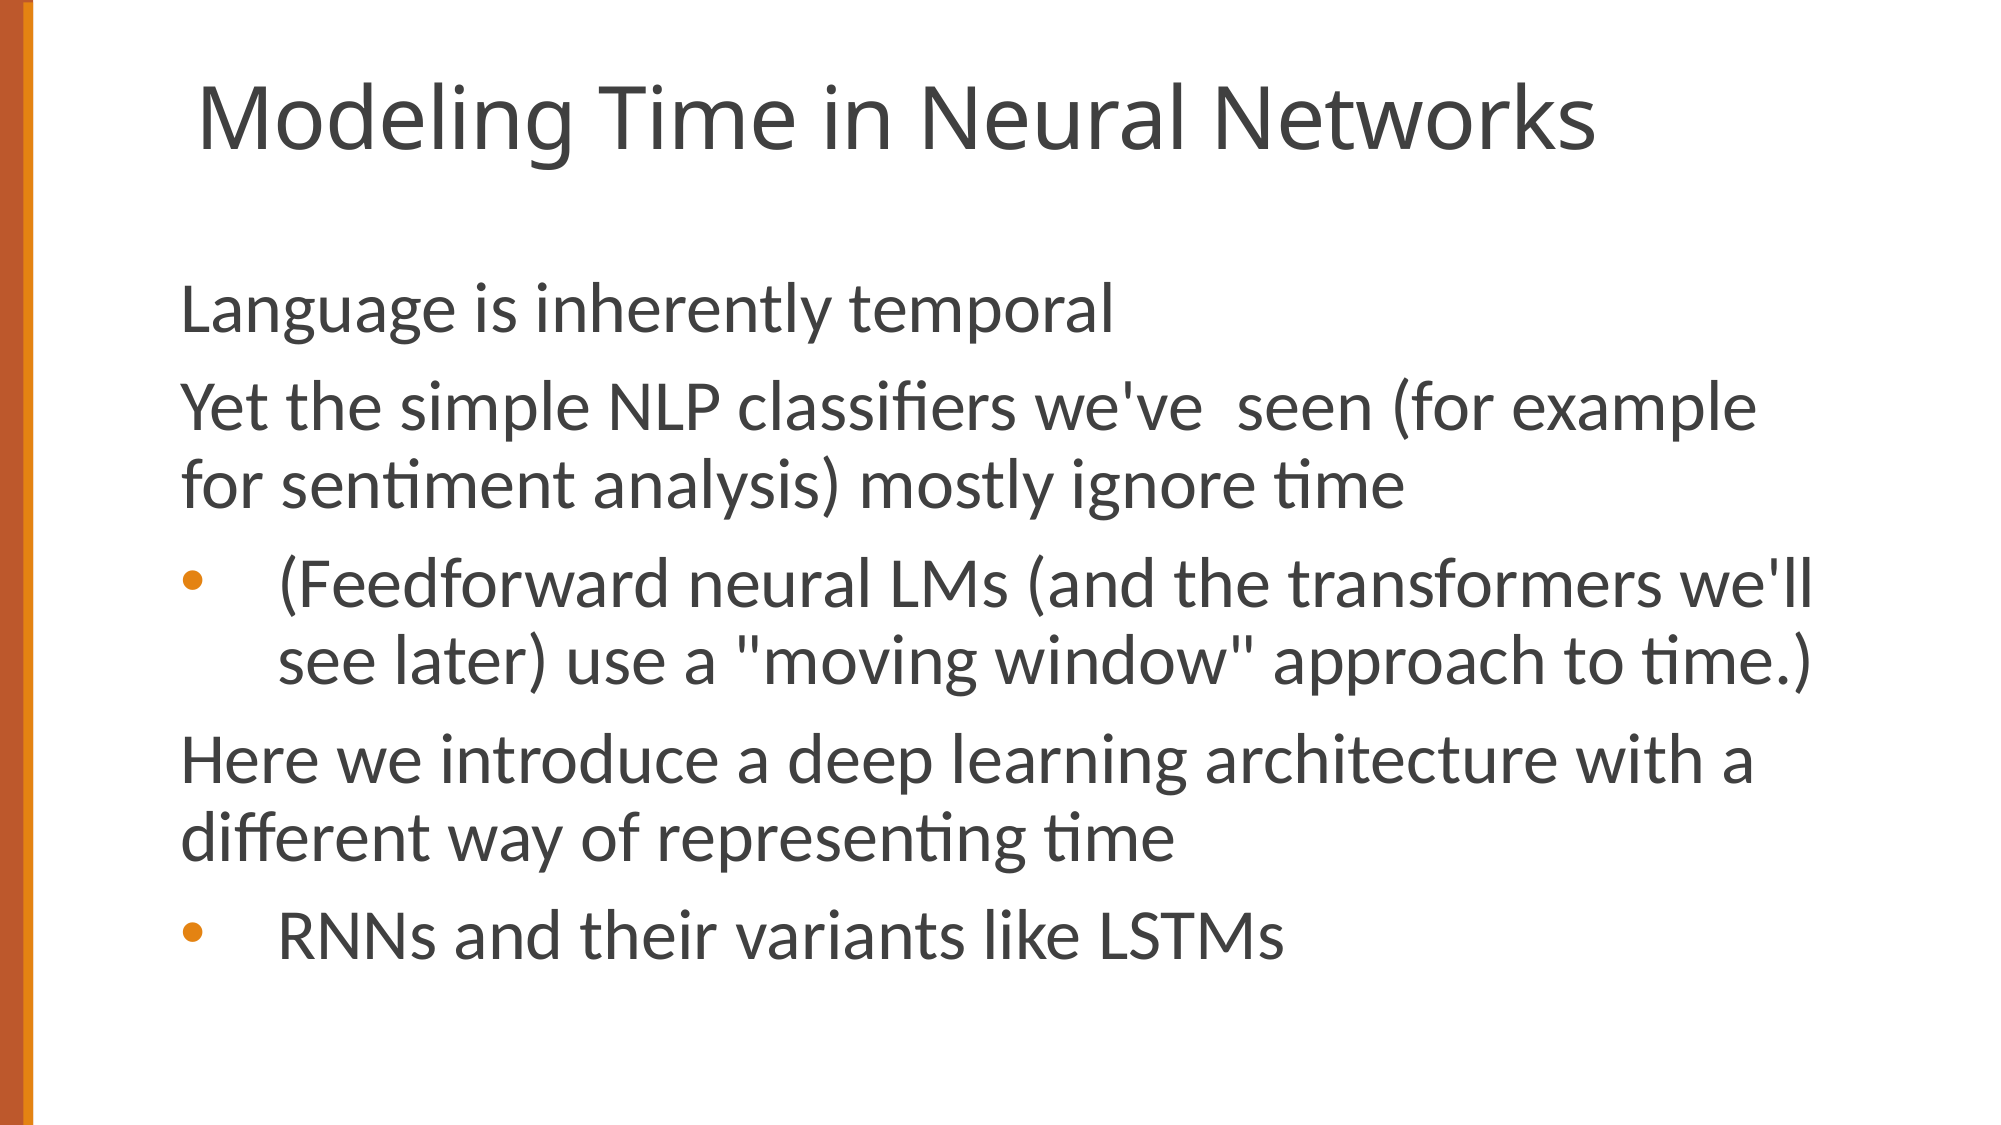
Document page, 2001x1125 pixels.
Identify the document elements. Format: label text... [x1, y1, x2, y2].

title Modeling Time in Neural Networks [180, 26, 1830, 175]
list Language is inherently temporal Yet the simple NLP classifiers we've seen (for example for sentiment analysis) mostly ignore time (Feedforward neural LMs (and the transformers we'll see later) use a "moving window" approach to time.) Here we introduce a deep learning architecture with a different way of representing time RNNs and their variants like LSTMs [180, 262, 1830, 1013]
